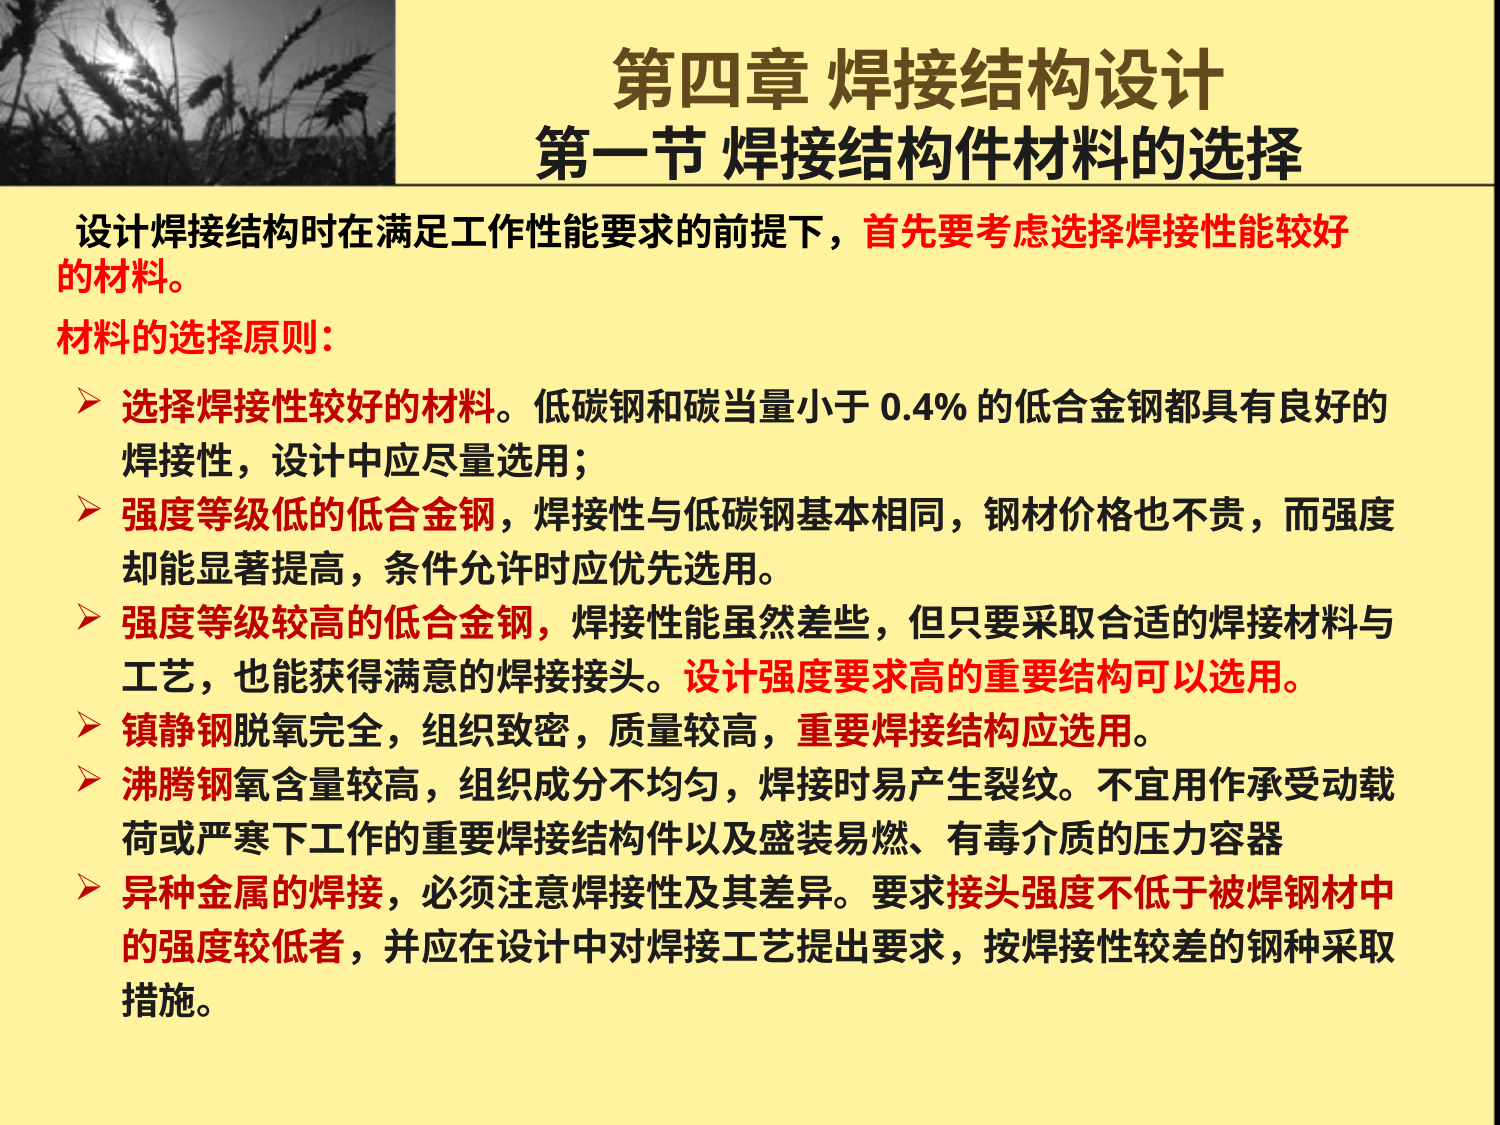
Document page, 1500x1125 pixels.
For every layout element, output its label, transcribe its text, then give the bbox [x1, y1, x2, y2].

picture [0, 0, 1500, 1125]
text_box 设计焊接结构时在满足工作性能要求的前提下，首先要考虑选择焊接性能较好的材料。 [41, 195, 1377, 306]
text_box 选择焊接性较好的材料。低碳钢和碳当量小于0.4%的低合金钢都具有良好的焊接性，设计中应尽量选用； 强度等级低的低合金钢，焊接性与低碳钢基本相同，钢材价格也不贵，而强度却能显著提高，条件允许时应优先选用。 强度等级较高的低合金钢，焊接性能虽然差些，但只要采取合适的焊接材料与工艺，也能获得满意的焊接接头。设计强度要求高的重要结构可以选用。 镇静钢脱氧完全，组织致密，质量较高，重要焊接结构应选用。 沸腾钢氧含量较高，组织成分不均匀，焊接时易产生裂纹。不宜用作承受动载荷或严寒下工作的重要焊接结构件以及盛装易燃、有毒介质的压力容器 异种金属的焊接，必须注意焊接性及其差异。要求接头强度不低于被焊钢材中的强度较低者，并应在设计中对焊接工艺提出要求，按焊接性较差的钢种采取措施。 [59, 366, 1413, 1030]
title 第四章 焊接结构设计 第一节 焊接结构件材料的选择 [425, 14, 1413, 211]
text_box 材料的选择原则： [41, 306, 489, 367]
